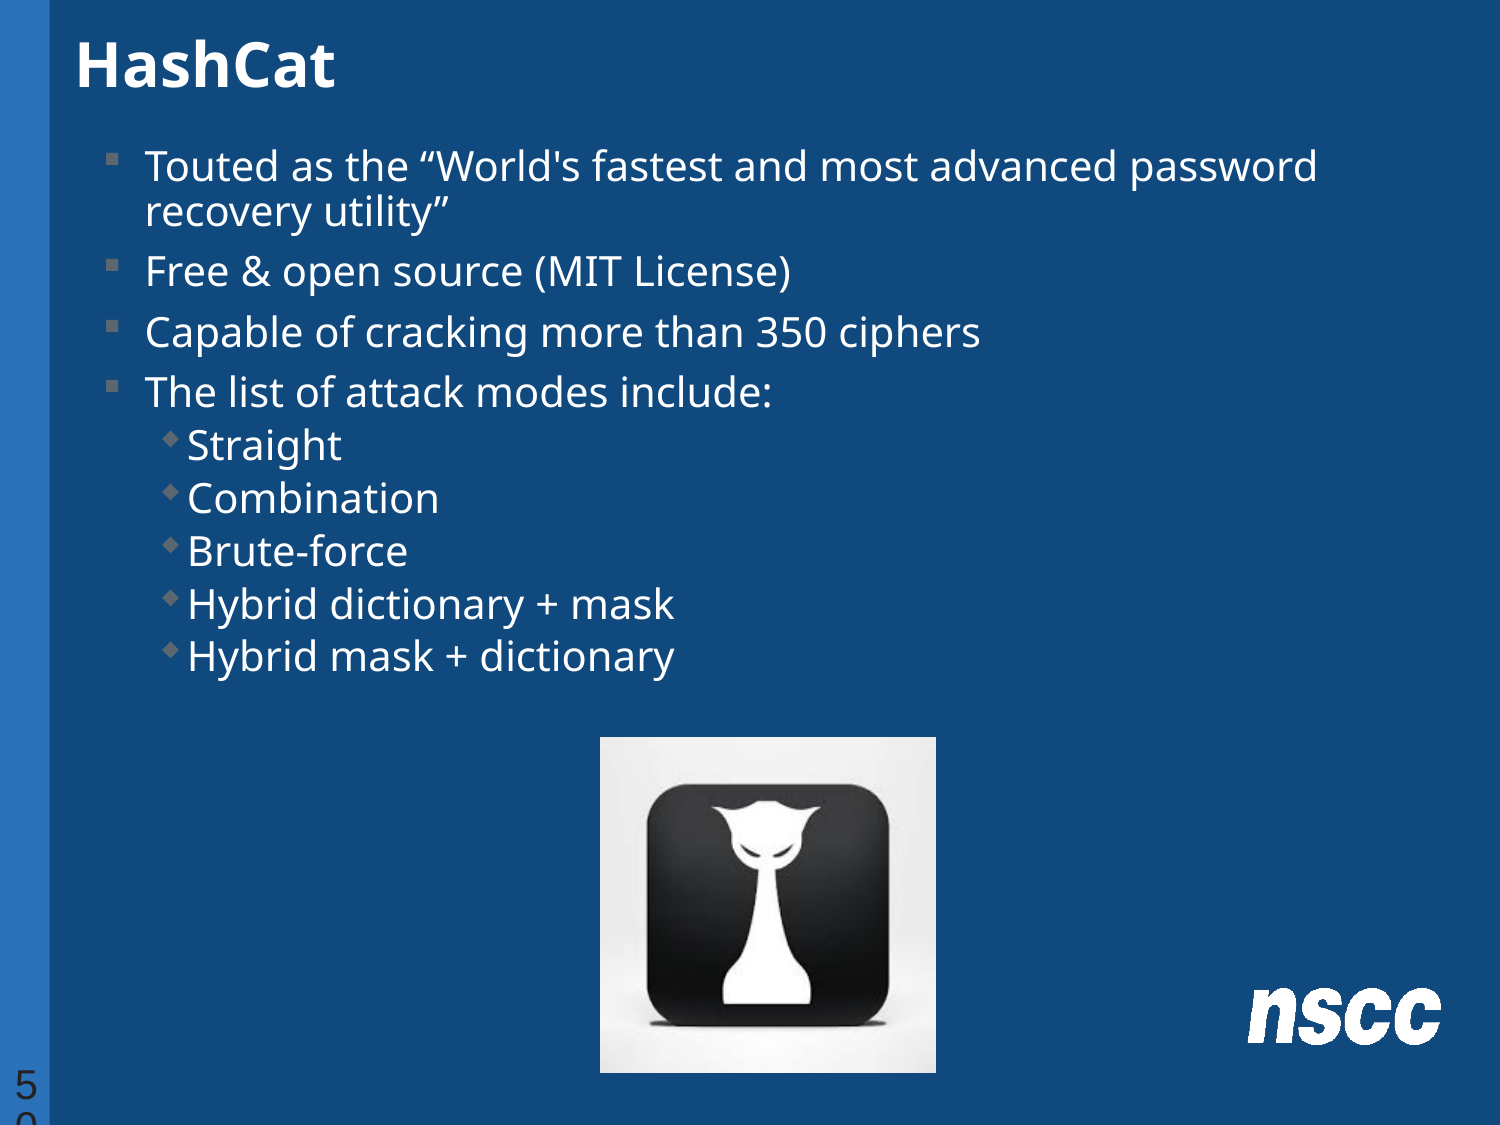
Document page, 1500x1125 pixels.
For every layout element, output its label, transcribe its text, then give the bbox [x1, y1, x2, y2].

picture [599, 737, 936, 1073]
slide_number 50 [0, 1050, 65, 1111]
picture [1246, 986, 1442, 1046]
list Touted as the “World's fastest and most advanced password recovery utility” Free & open source (MIT License) Capable of cracking more than 350 ciphers The list of attack modes include: Straight Combination Brute-force Hybrid dictionary + mask Hybrid mask + dictionary [87, 137, 1450, 850]
title HashCat [67, 25, 348, 101]
